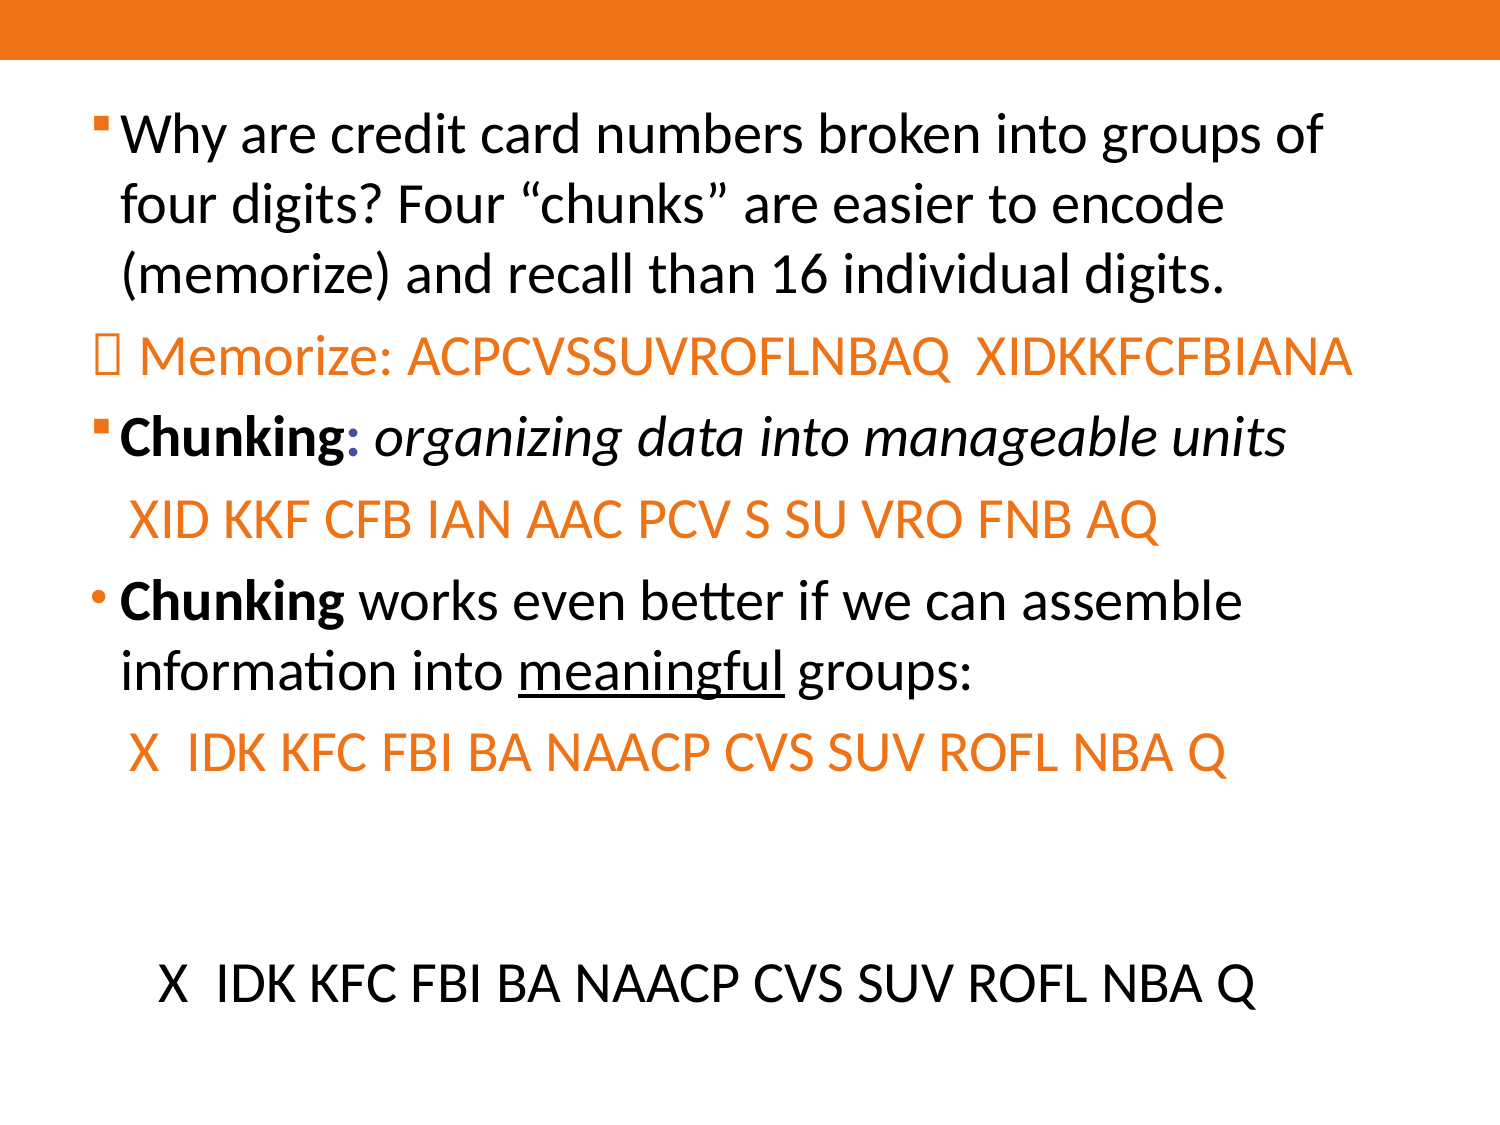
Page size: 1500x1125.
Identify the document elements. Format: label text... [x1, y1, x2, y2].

text_box X IDK KFC FBI BA NAACP CVS SUV ROFL NBA Q [144, 937, 1439, 1024]
list Why are credit card numbers broken into groups of four digits? Four “chunks” are easier to encode (memorize) and recall than 16 individual digits.  Memorize: ACPCVSSUVROFLNBAQ XIDKKFCFBIANA Chunking: organizing data into manageable units XID KKF CFB IAN AAC PCV S SU VRO FNB AQ Chunking works even better if we can assemble information into meaningful groups: X IDK KFC FBI BA NAACP CVS SUV ROFL NBA Q [75, 87, 1425, 988]
